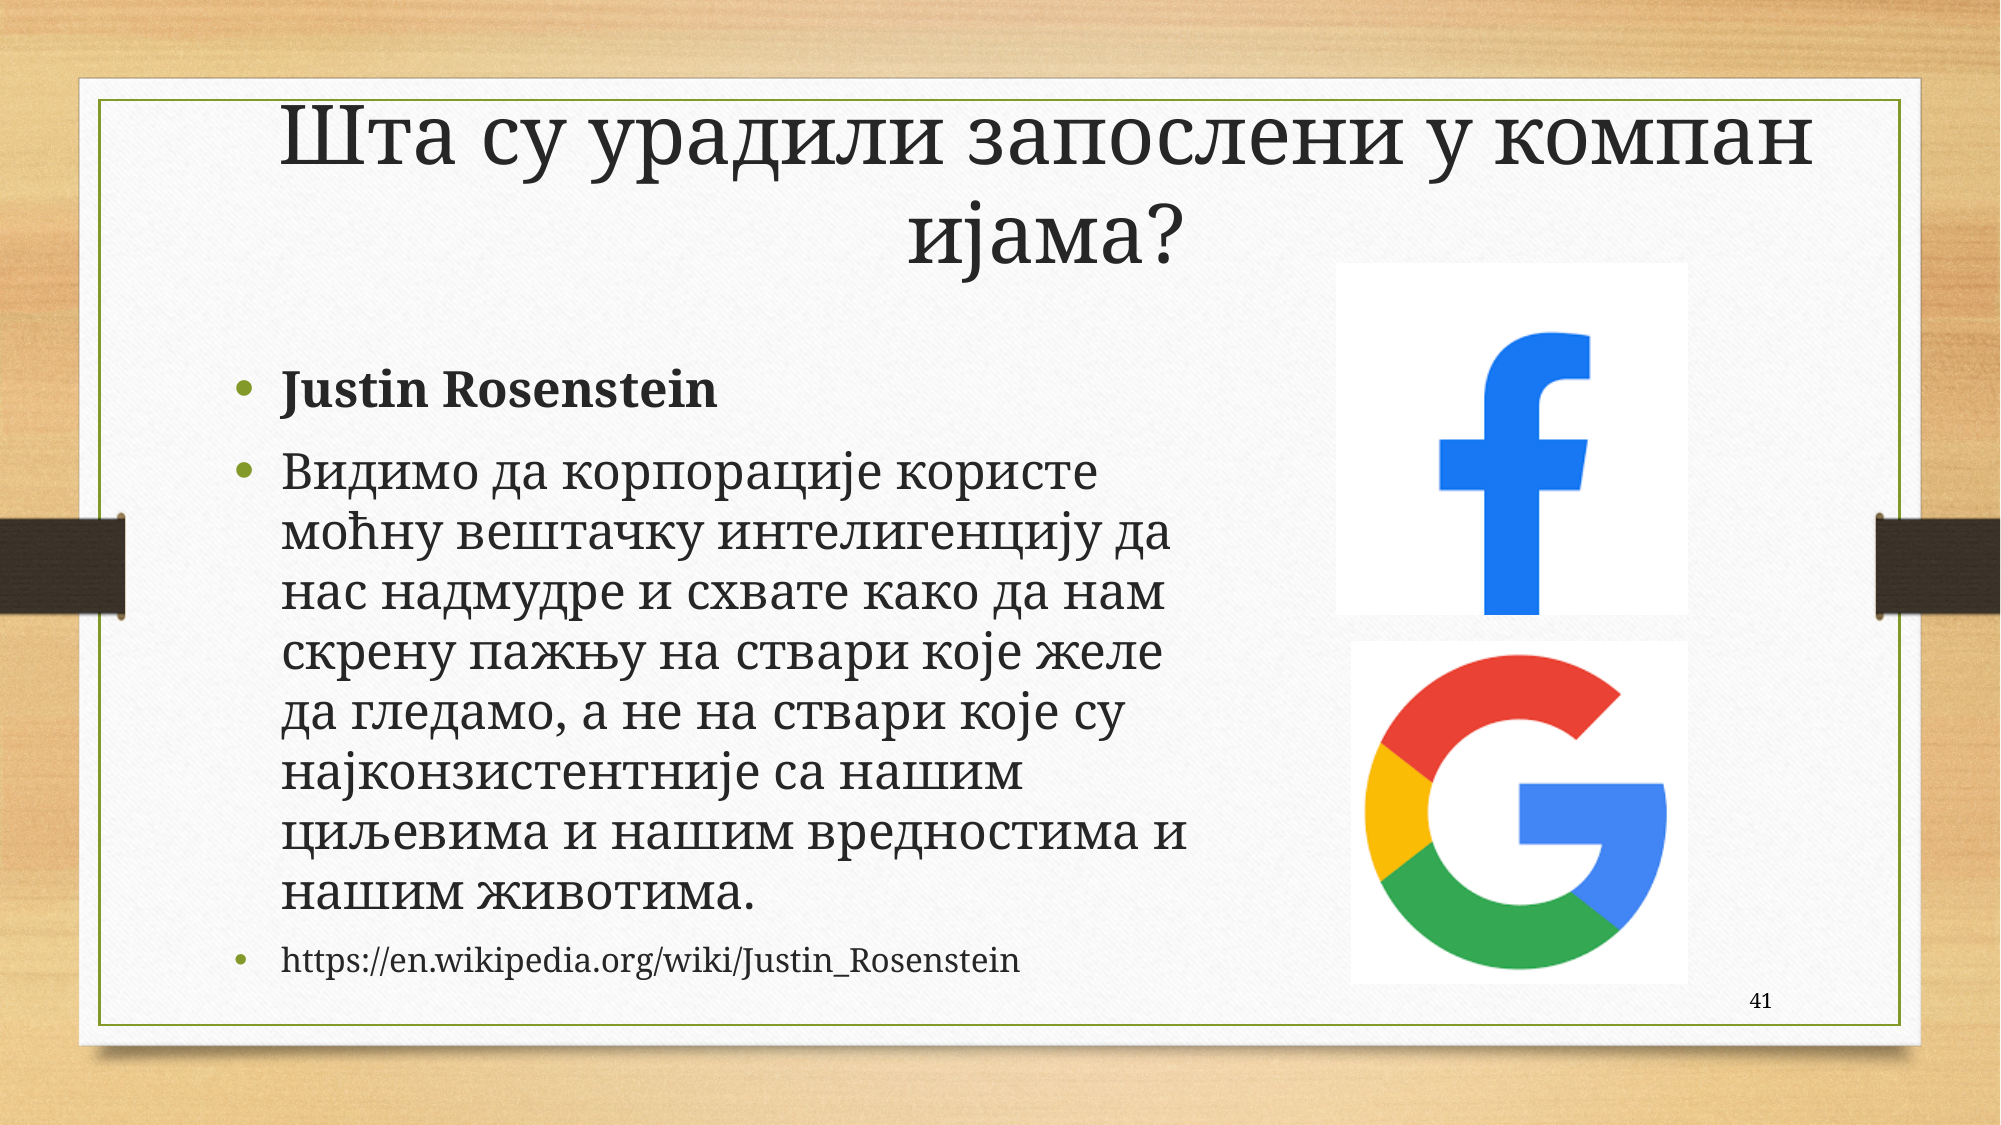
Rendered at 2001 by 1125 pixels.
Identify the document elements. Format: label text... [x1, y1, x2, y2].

title Шта су урадили запослени у компанијама? [258, 74, 1834, 289]
slide_number 41 [1698, 979, 1788, 1025]
list Justin Rosenstein Видимо да корпорације користе моћну вештачку интелигенцију да нас надмудре и схвате како да нам скрену пажњу на ствари које желе да гледамо, а не на ствари које су најконзистентније са нашим циљевима и нашим вредностима и нашим животима. https://en.wikipedia.org/wiki/Justin_Rosenstein [219, 349, 1234, 1105]
picture [0, 0, 2001, 1125]
